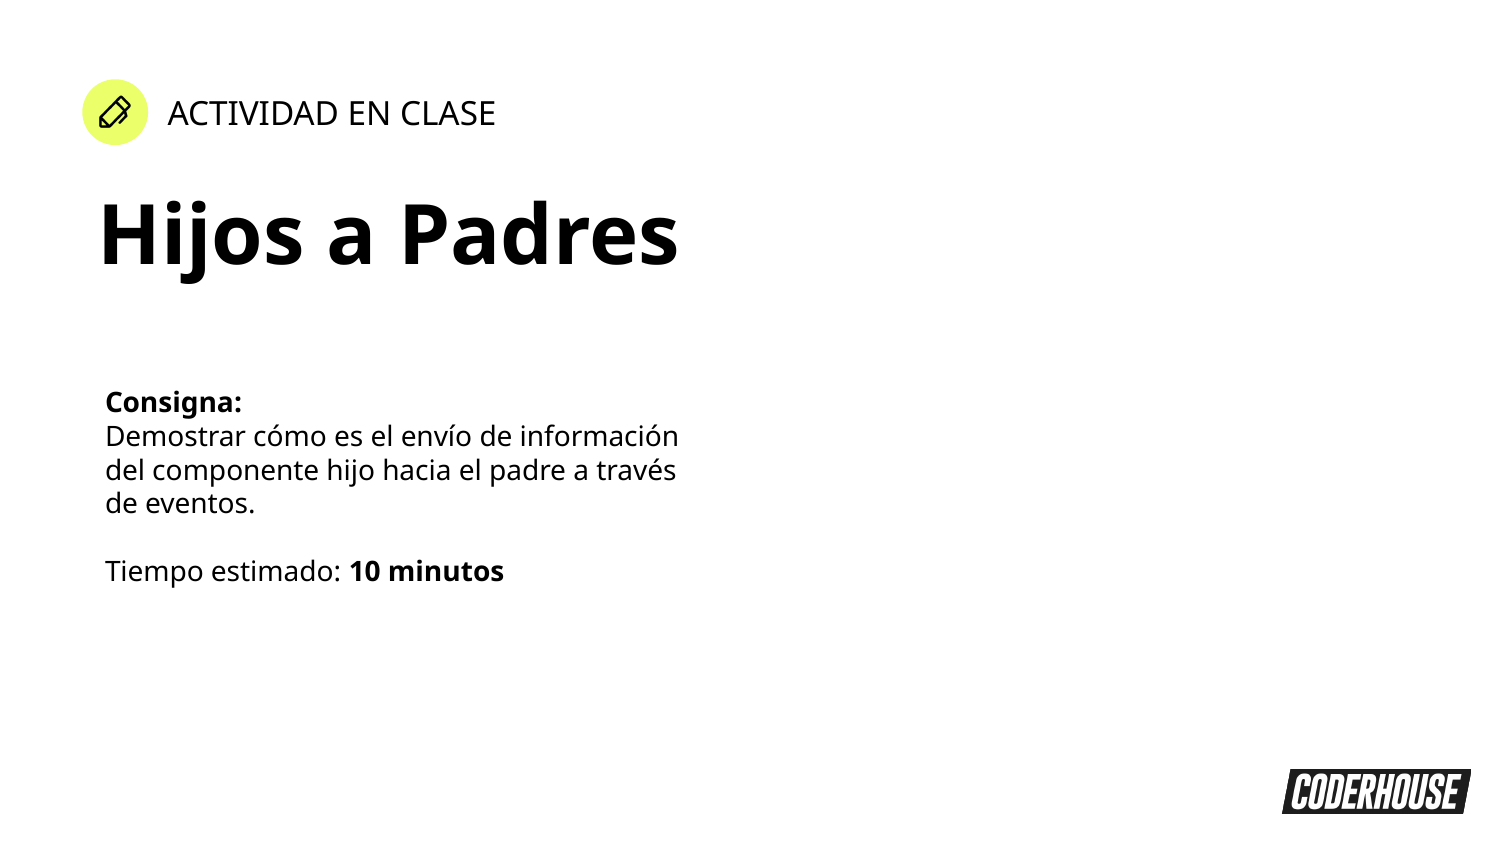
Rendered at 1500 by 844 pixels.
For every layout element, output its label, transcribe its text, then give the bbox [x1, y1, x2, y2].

picture [1281, 769, 1471, 814]
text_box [81, 78, 149, 146]
text_box Hijos a Padres [82, 177, 901, 298]
text_box ACTIVIDAD EN CLASE [152, 76, 557, 147]
text_box Consigna: Demostrar cómo es el envío de información del componente hijo hacia el padre a través de eventos. Tiempo estimado: 10 minutos [90, 369, 719, 588]
